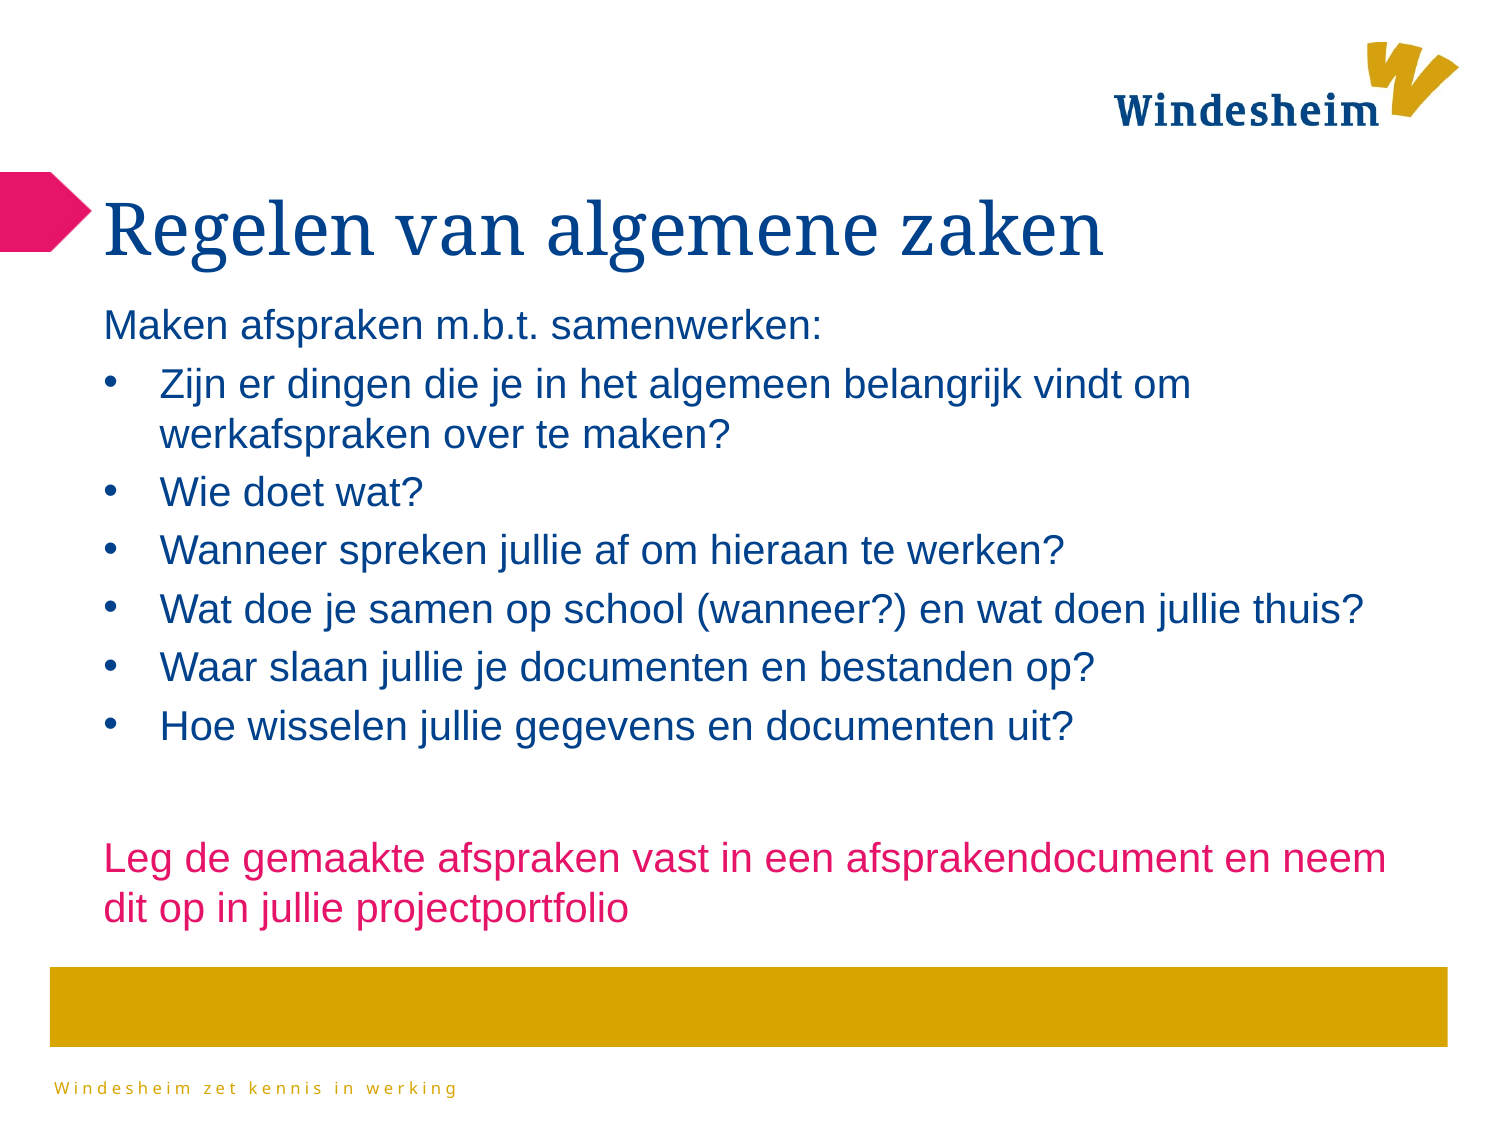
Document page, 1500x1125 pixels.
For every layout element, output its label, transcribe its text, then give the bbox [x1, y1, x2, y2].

picture [1114, 42, 1459, 126]
picture [0, 172, 95, 252]
title Regelen van algemene zaken [88, 174, 1439, 279]
picture [49, 967, 1448, 1047]
list Maken afspraken m.b.t. samenwerken: Zijn er dingen die je in het algemeen belangrijk vindt om werkafspraken over te maken? Wie doet wat? Wanneer spreken jullie af om hieraan te werken? Wat doe je samen op school (wanneer?) en wat doen jullie thuis? Waar slaan jullie je documenten en bestanden op? Hoe wisselen jullie gegevens en documenten uit? Leg de gemaakte afspraken vast in een afsprakendocument en neem dit op in jullie projectportfolio [88, 290, 1437, 941]
